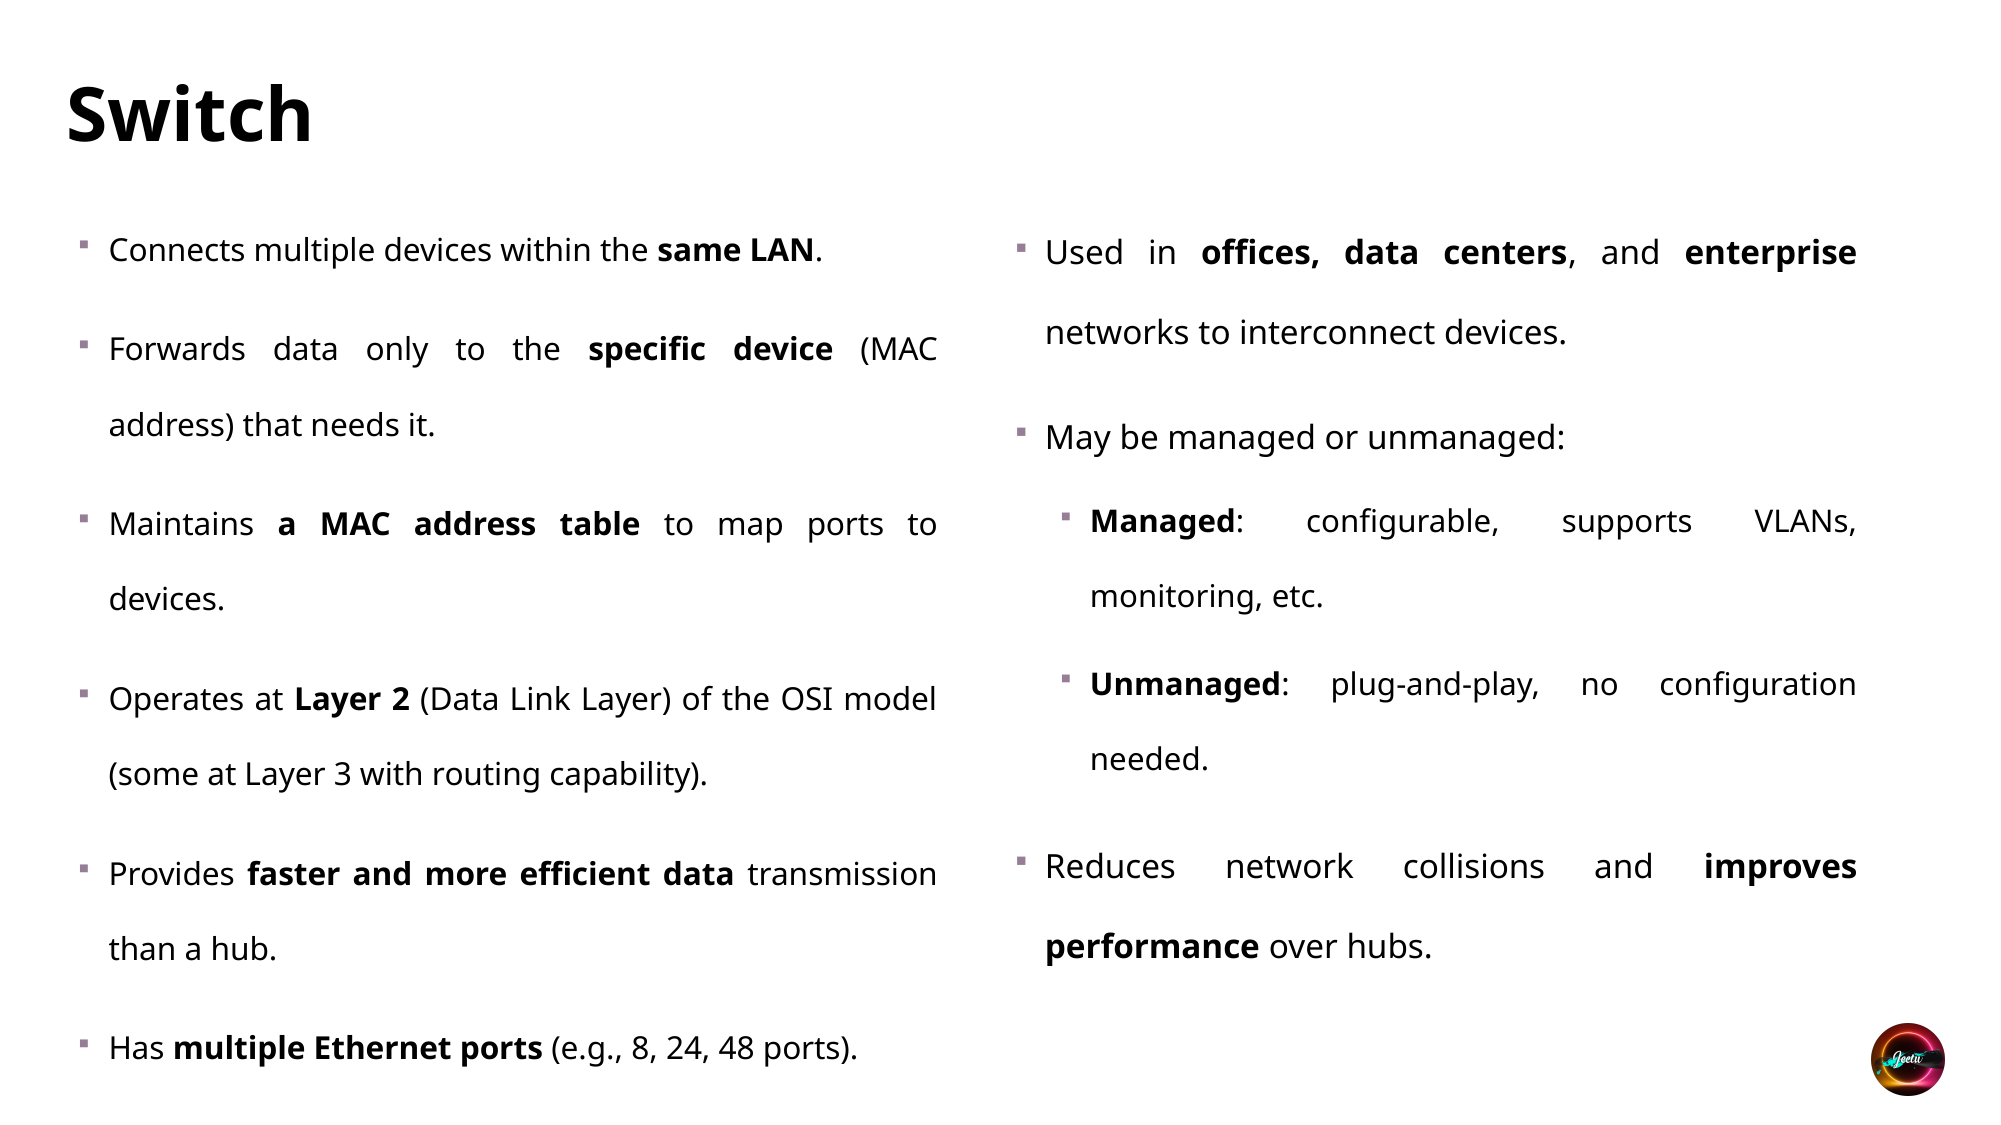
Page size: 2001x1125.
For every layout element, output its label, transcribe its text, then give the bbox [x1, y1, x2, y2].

picture [1871, 1023, 1945, 1096]
text_box Used in offices, data centers, and enterprise networks to interconnect devices. May be managed or unmanaged: Managed: configurable, supports VLANs, monitoring, etc. Unmanaged: plug-and-play, no configuration needed. Reduces network collisions and improves performance over hubs. [999, 184, 1873, 1075]
list Connects multiple devices within the same LAN. Forwards data only to the specific device (MAC address) that needs it. Maintains a MAC address table to map ports to devices. Operates at Layer 2 (Data Link Layer) of the OSI model (some at Layer 3 with routing capability). Provides faster and more efficient data transmission than a hub. Has multiple Ethernet ports (e.g., 8, 24, 48 ports). [62, 184, 953, 1075]
title Switch [51, 50, 1952, 185]
